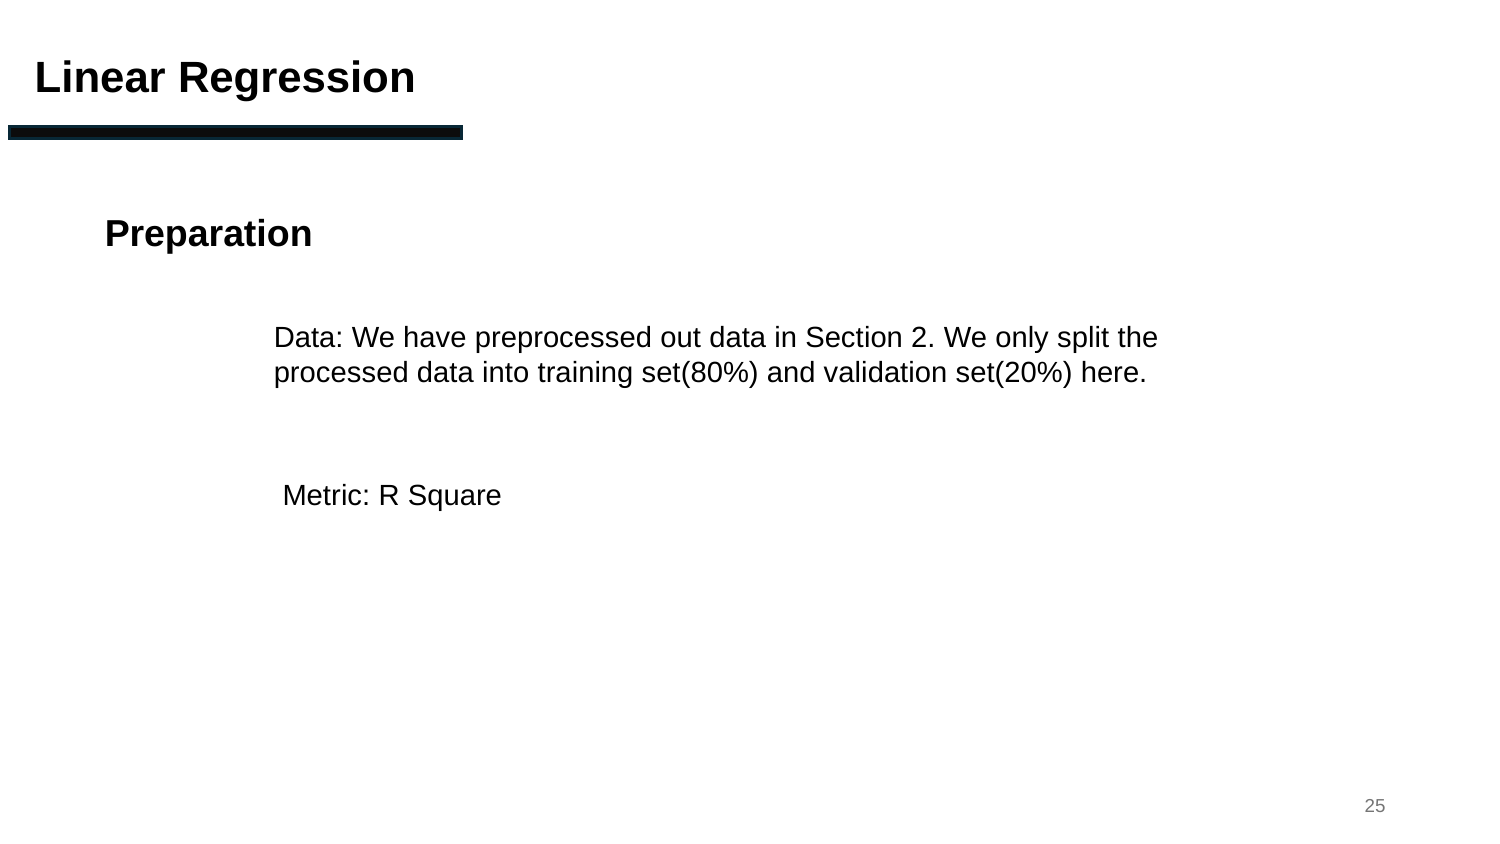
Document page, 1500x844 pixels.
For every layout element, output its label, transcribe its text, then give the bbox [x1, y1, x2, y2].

slide_number 25 [1059, 782, 1397, 827]
text_box Preparation [93, 203, 450, 260]
text_box Linear Regression [23, 42, 476, 107]
text_box Metric: R Square [271, 471, 1214, 518]
text_box [9, 126, 462, 139]
text_box Data: We have preprocessed out data in Section 2. We only split the processed data into training set(80%) and validation set(20%) here. [262, 312, 1205, 394]
